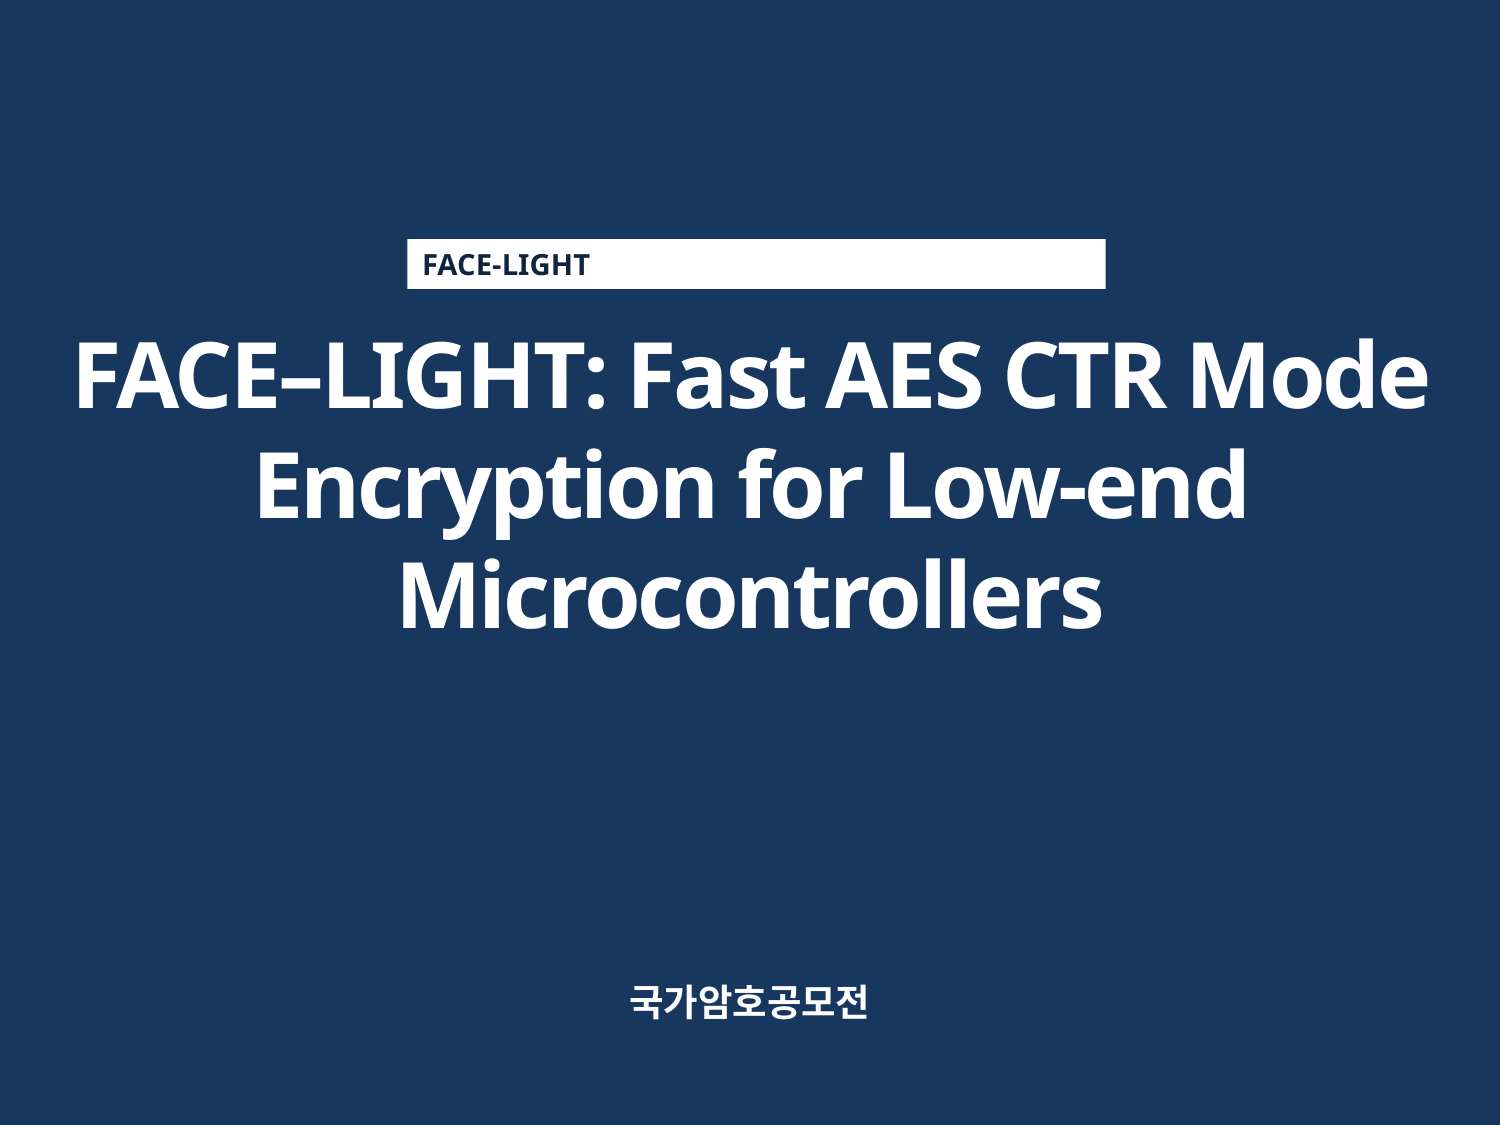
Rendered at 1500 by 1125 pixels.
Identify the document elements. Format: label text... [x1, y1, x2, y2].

text_box 국가암호공모전 [454, 971, 1046, 1032]
text_box FACE–LIGHT: Fast AES CTR Mode Encryption for Low-end Microcontrollers [41, 309, 1459, 655]
text_box FACE-LIGHT [407, 239, 1106, 289]
